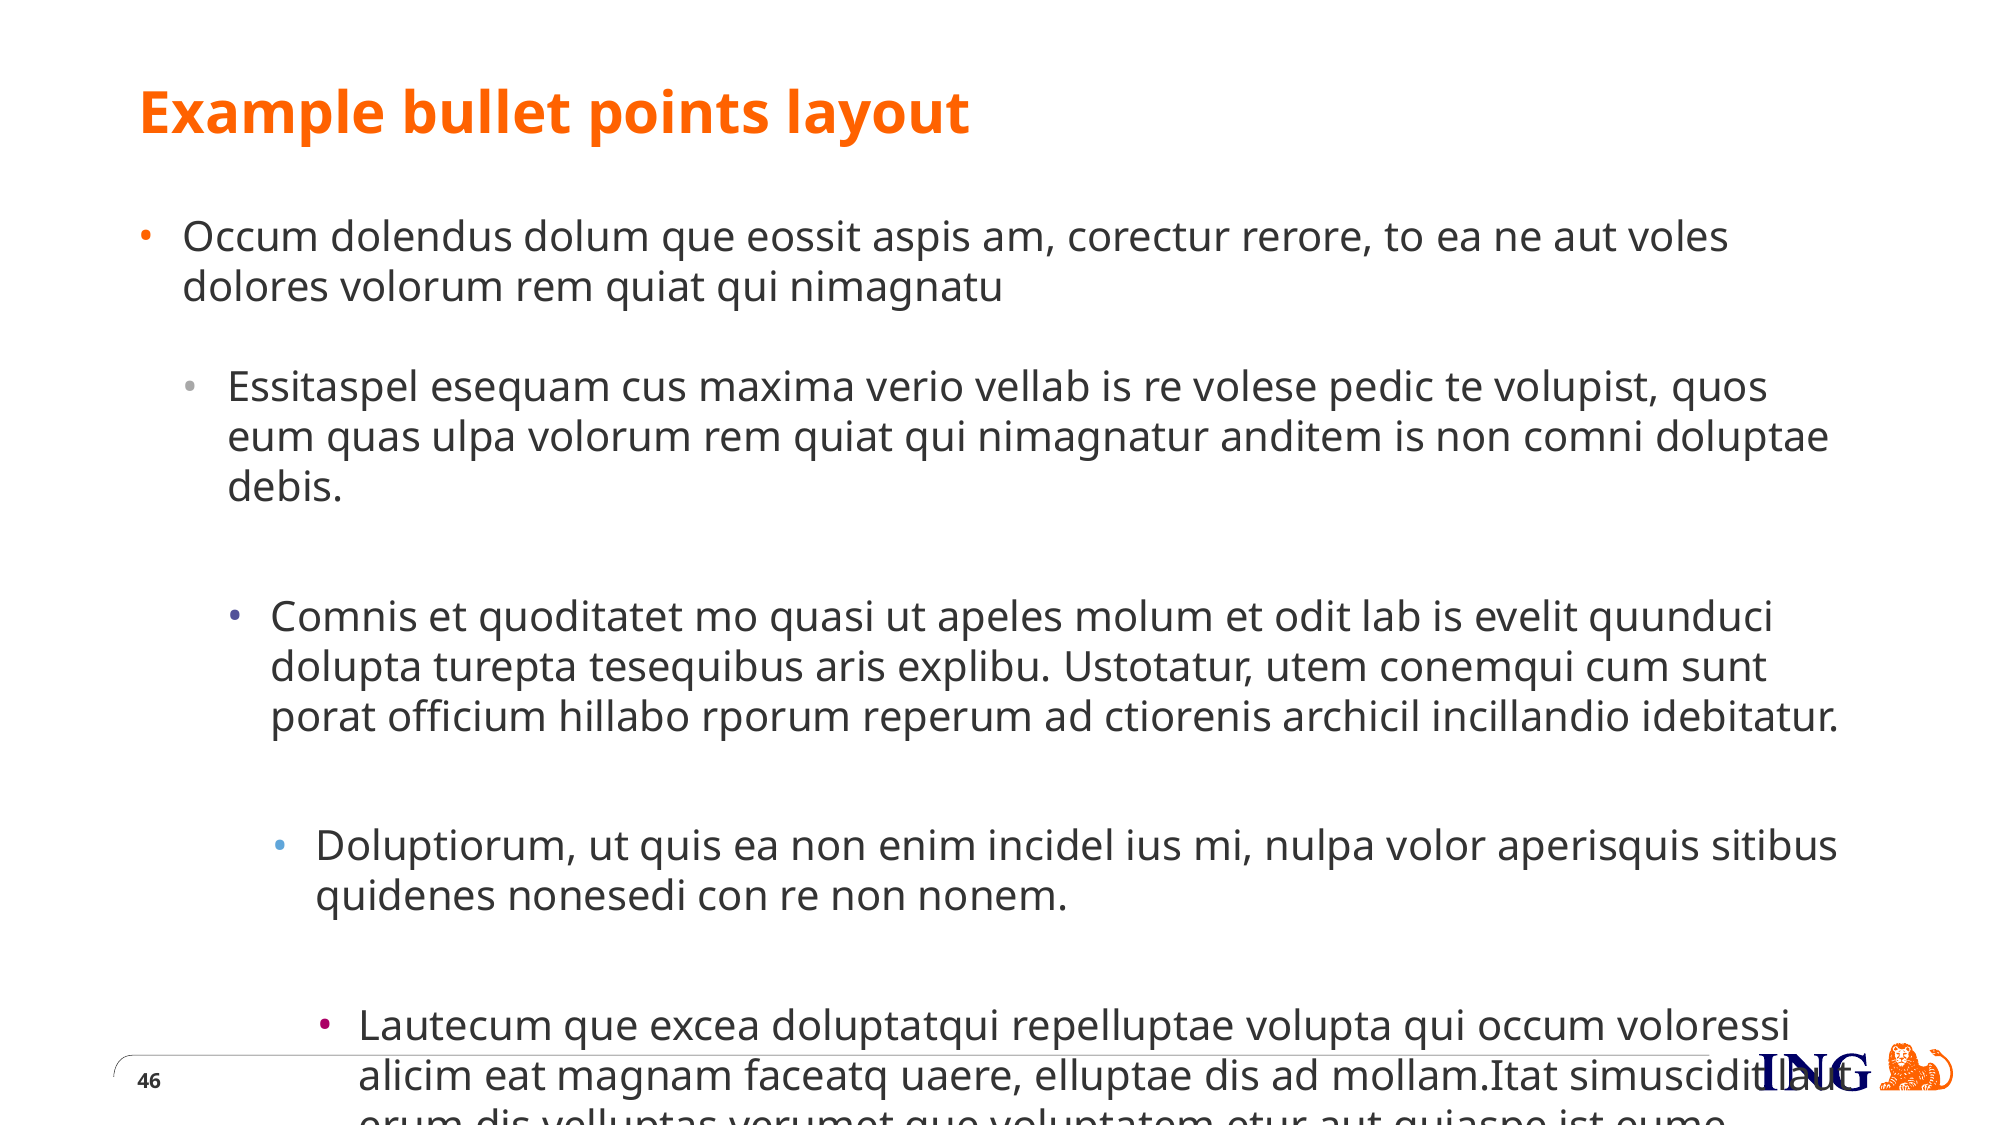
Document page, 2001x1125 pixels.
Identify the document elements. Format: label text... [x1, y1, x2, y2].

slide_number 46 [137, 1066, 219, 1097]
list Occum dolendus dolum que eossit aspis am, corectur rerore, to ea ne aut voles dolores volorum rem quiat qui nimagnatu Essitaspel esequam cus maxima verio vellab is re volese pedic te volupist, quos eum quas ulpa volorum rem quiat qui nimagnatur anditem is non comni doluptae debis. Comnis et quoditatet mo quasi ut apeles molum et odit lab is evelit quunduci dolupta turepta tesequibus aris explibu. Ustotatur, utem conemqui cum sunt porat officium hillabo rporum reperum ad ctiorenis archicil incillandio idebitatur. Doluptiorum, ut quis ea non enim incidel ius mi, nulpa volor aperisquis sitibus quidenes nonesedi con re non nonem. Lautecum que excea doluptatqui repelluptae volupta qui occum voloressi alicim eat magnam faceatq uaere, elluptae dis ad mollam.Itat simuscidit laut erum dis velluptas verumet que voluptatem etur aut quiaspe ist eume. Maximum text. [138, 209, 1860, 1018]
title Example bullet points layout [138, 46, 1860, 187]
